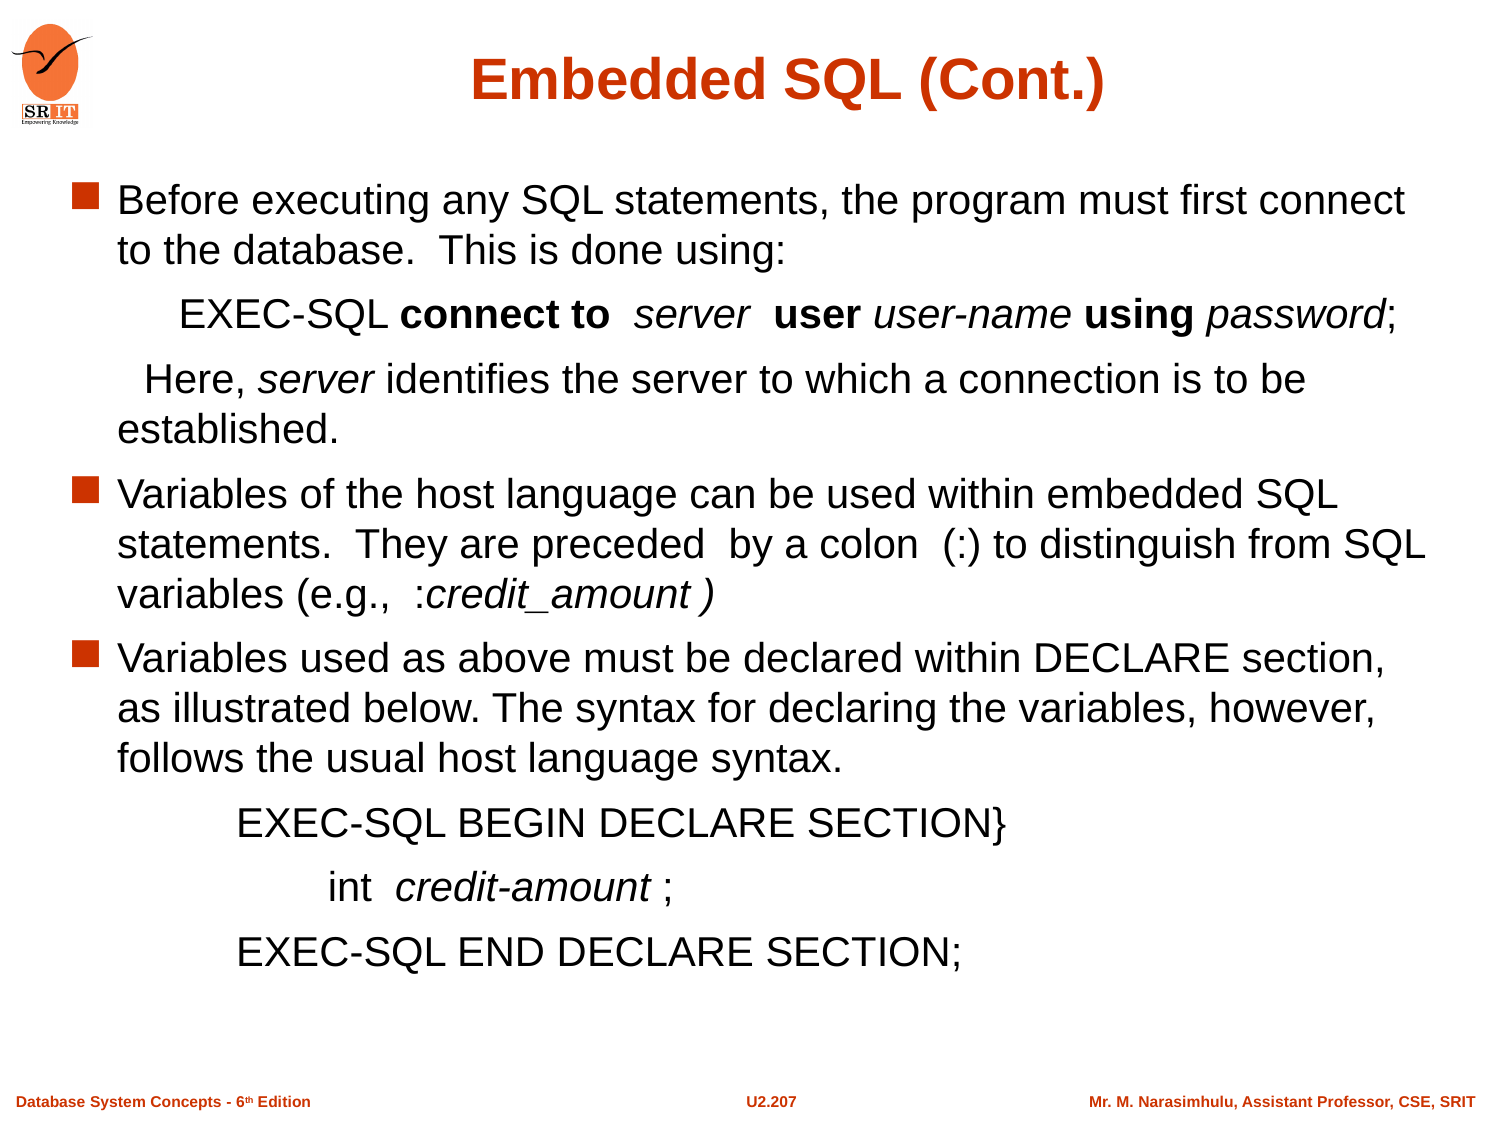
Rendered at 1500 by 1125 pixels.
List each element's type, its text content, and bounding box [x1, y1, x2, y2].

title Embedded SQL (Cont.) [125, 18, 1452, 120]
picture [11, 19, 93, 128]
list Before executing any SQL statements, the program must first connect to the database. This is done using: EXEC-SQL connect to server user user-name using password; Here, server identifies the server to which a connection is to be established. Variables of the host language can be used within embedded SQL statements. They are preceded by a colon (:) to distinguish from SQL variables (e.g., :credit_amount ) Variables used as above must be declared within DECLARE section, as illustrated below. The syntax for declaring the variables, however, follows the usual host language syntax. EXEC-SQL BEGIN DECLARE SECTION} int credit-amount ; EXEC-SQL END DECLARE SECTION; [60, 164, 1451, 1041]
